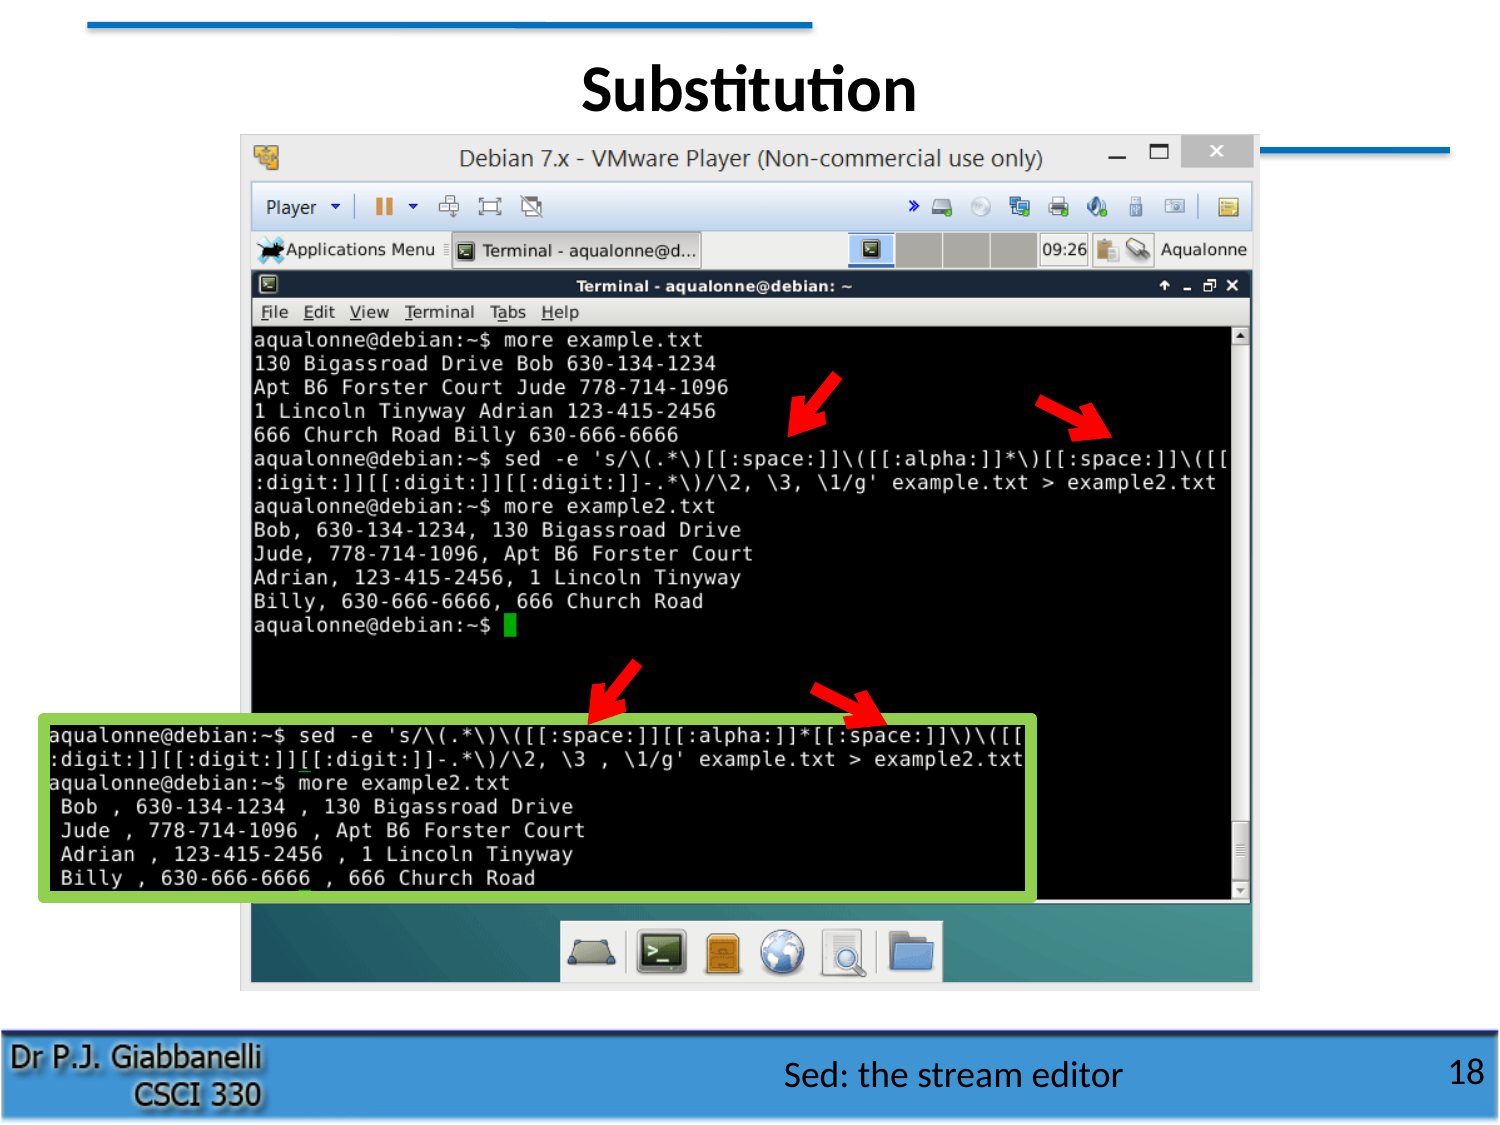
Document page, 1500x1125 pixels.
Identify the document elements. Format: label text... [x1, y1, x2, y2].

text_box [1037, 399, 1113, 438]
picture [49, 134, 1260, 991]
text_box Substitution [0, 37, 1500, 133]
picture [0, 1026, 1500, 1125]
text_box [812, 687, 888, 726]
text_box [780, 380, 844, 432]
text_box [580, 668, 644, 719]
